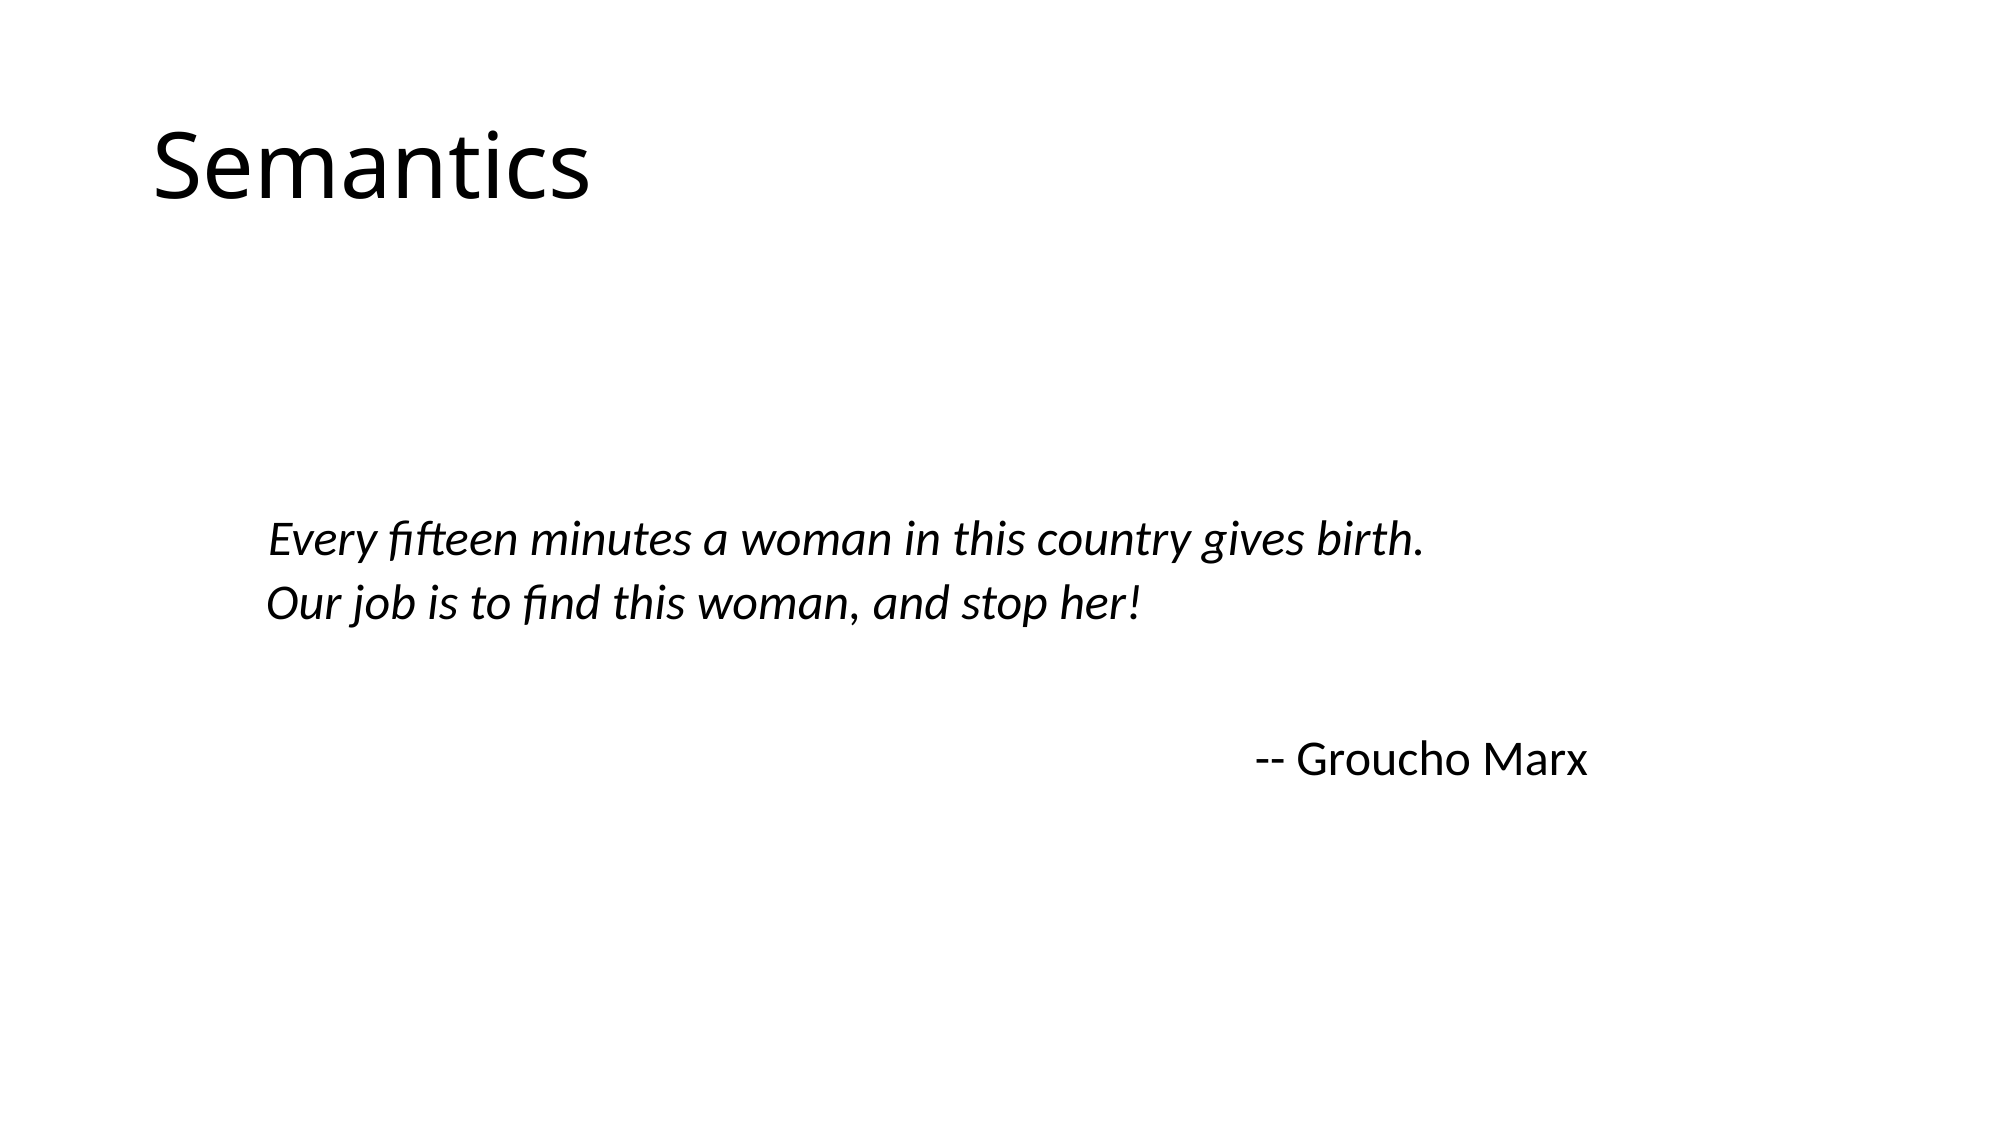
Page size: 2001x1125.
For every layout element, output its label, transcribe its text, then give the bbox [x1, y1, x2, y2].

title Semantics [137, 59, 1863, 278]
text_box Our job is to find this woman, and stop her! [251, 562, 1159, 638]
text_box Every fifteen minutes a woman in this country gives birth. [253, 498, 1442, 573]
text_box -- Groucho Marx [1240, 718, 1604, 793]
